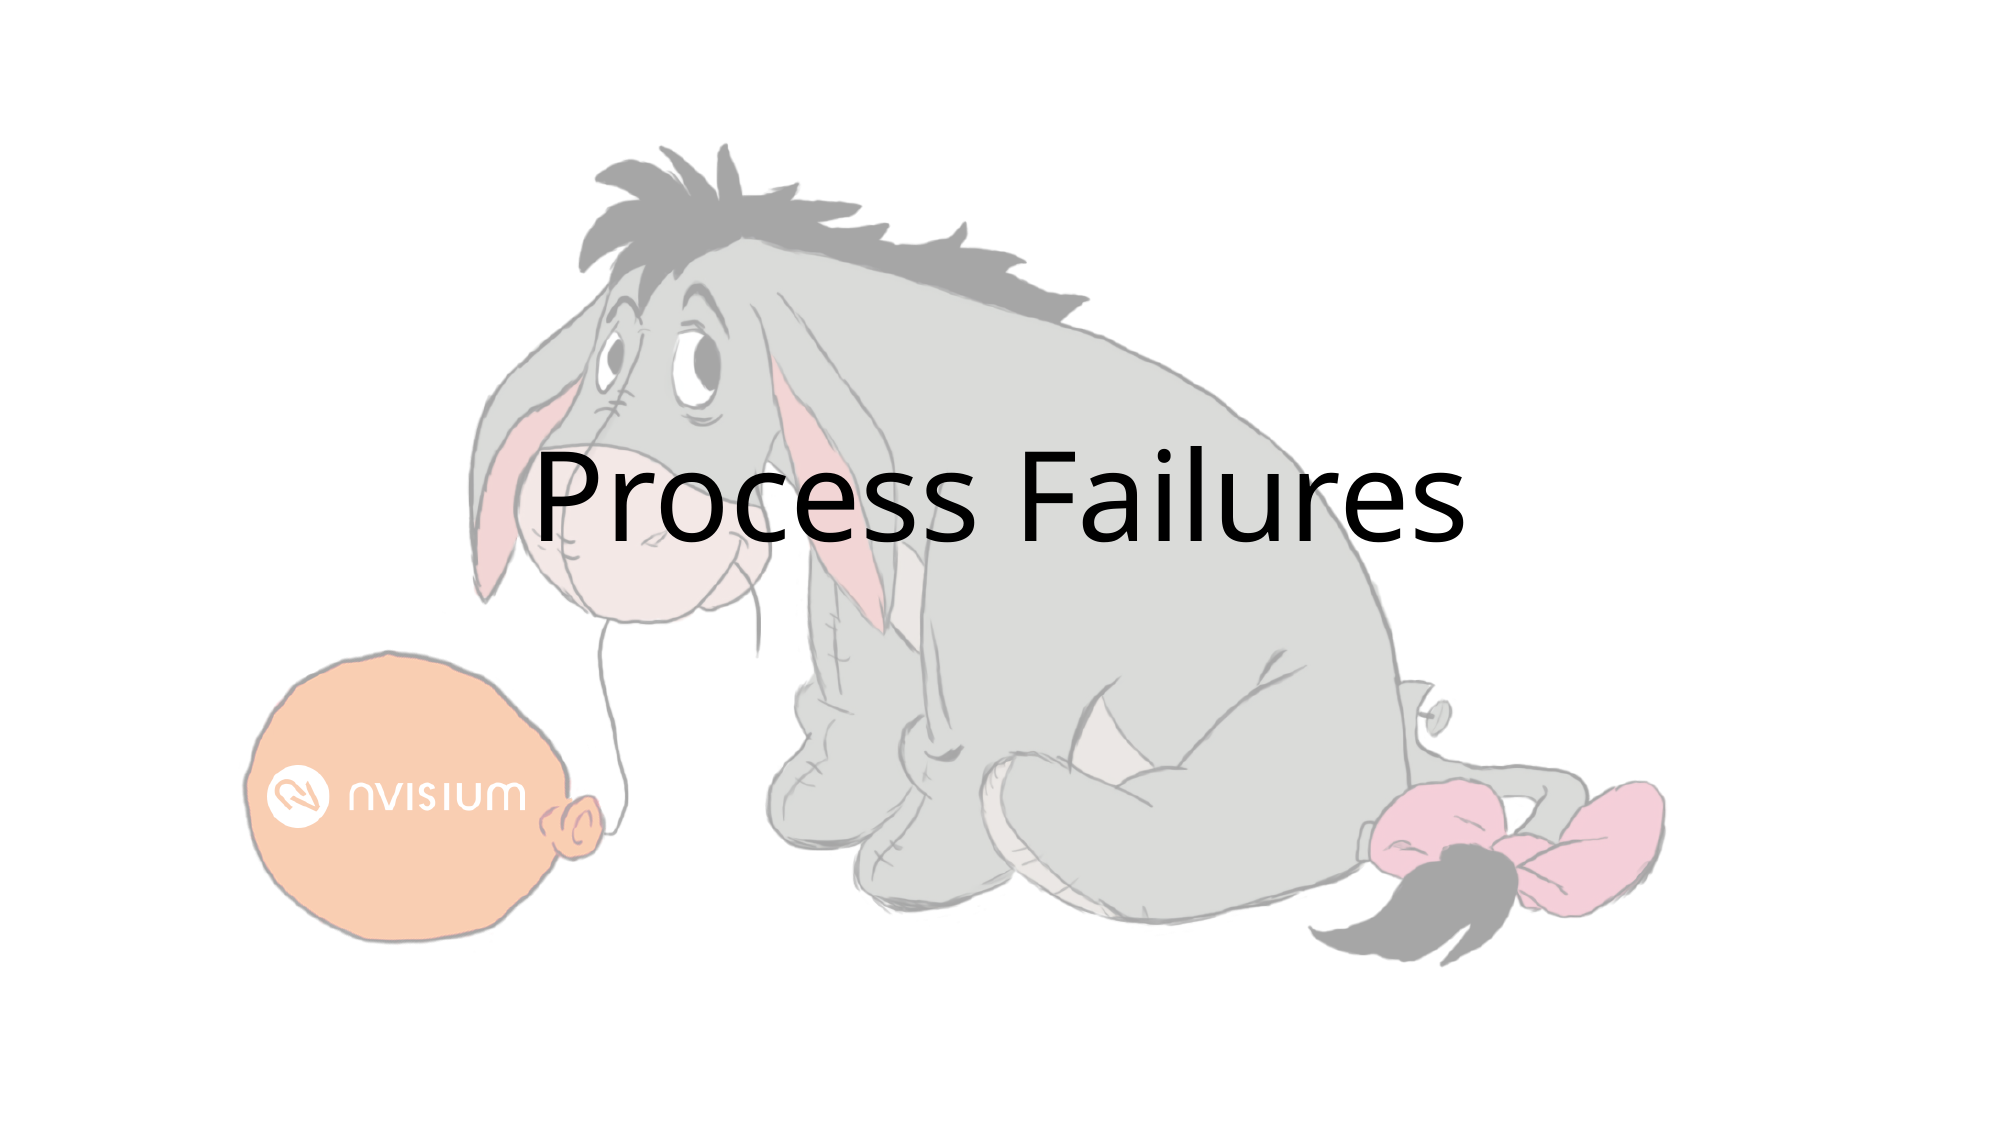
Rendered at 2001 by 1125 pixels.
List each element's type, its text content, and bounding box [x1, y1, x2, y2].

title Process Failures [249, 184, 1750, 576]
